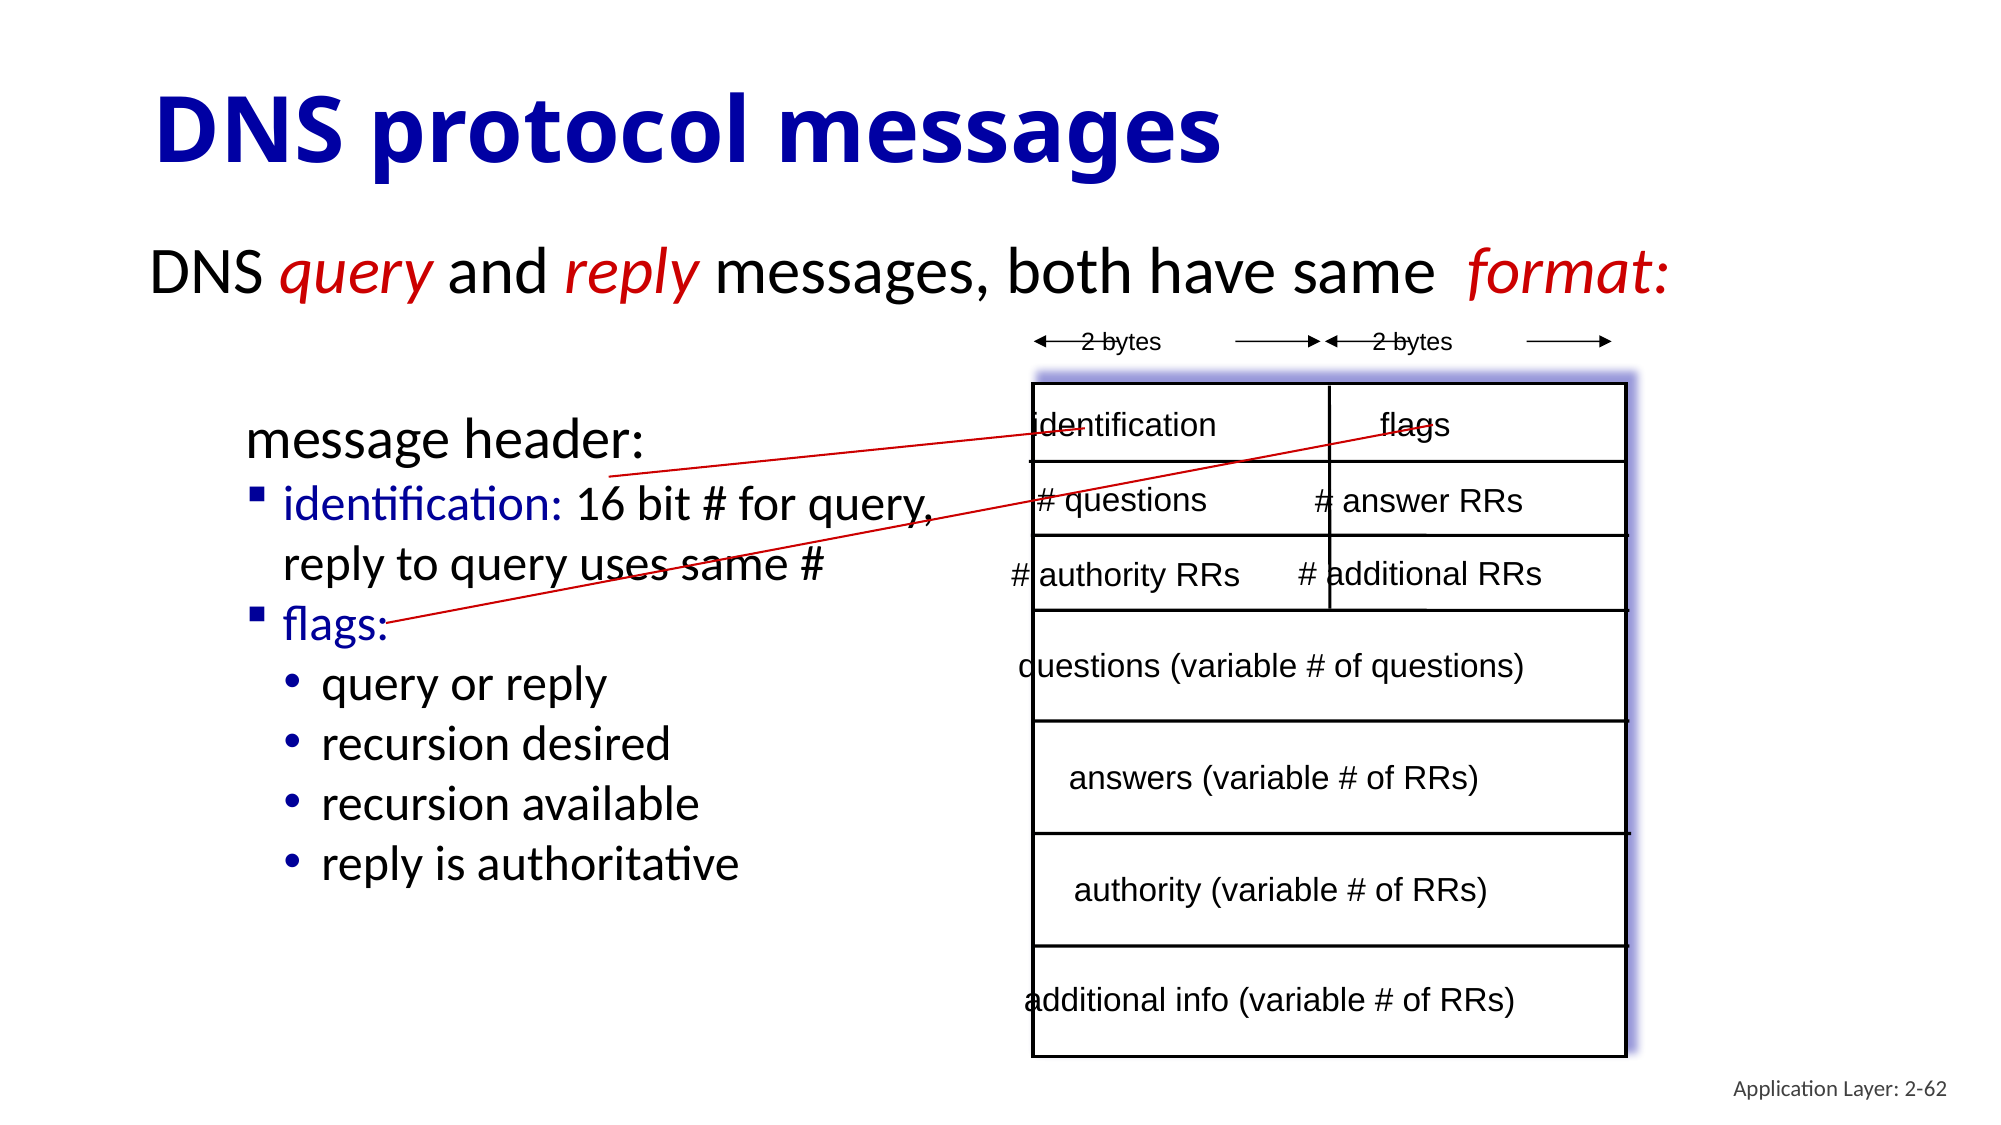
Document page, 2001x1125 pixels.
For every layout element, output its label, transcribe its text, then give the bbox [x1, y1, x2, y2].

slide_number Application Layer: 2-62 [1512, 1056, 1963, 1117]
text_box DNS query and reply messages, both have same format: [113, 228, 1819, 313]
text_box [1028, 317, 1632, 1057]
title DNS protocol messages [137, 59, 1863, 207]
text_box message header: identification: 16 bit # for query, reply to query uses same # flags: query or reply recursion desired recursion available reply is authoritative [230, 392, 1000, 1023]
